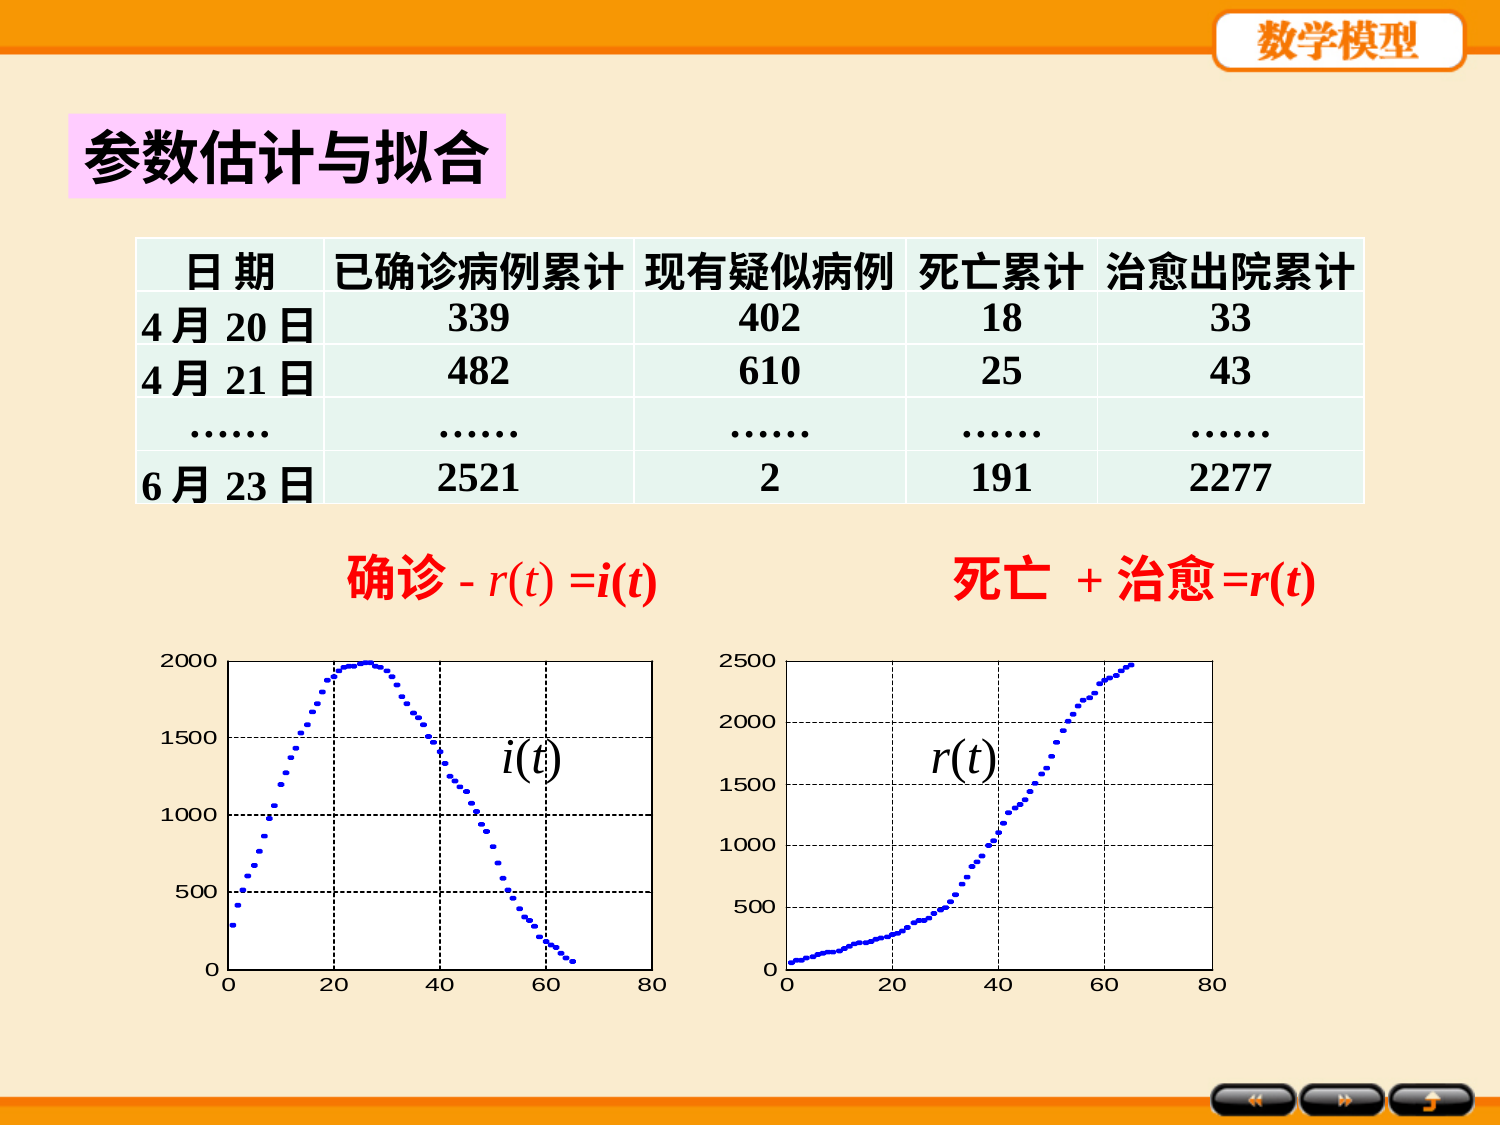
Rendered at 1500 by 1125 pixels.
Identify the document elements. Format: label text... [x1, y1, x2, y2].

text_box 参数估计与拟合 [68, 113, 506, 199]
table_cell …… [907, 398, 1097, 450]
picture [0, 0, 1500, 1125]
text_box 死亡 +治愈 [937, 540, 1068, 615]
table_cell 25 [907, 345, 1097, 396]
text_box [1068, 538, 1100, 615]
table_header 日 期 [137, 239, 323, 290]
text_box 确诊- r(t) [481, 538, 570, 614]
text_box =r(t) [1206, 538, 1332, 614]
table_cell 402 [635, 292, 905, 343]
table_cell 2521 [325, 451, 633, 503]
table_cell 2277 [1098, 451, 1363, 503]
table_cell 191 [907, 451, 1097, 503]
table_cell 18 [907, 292, 1097, 343]
table_cell 482 [325, 345, 633, 396]
text_box =i(t) [553, 540, 674, 615]
text_box [450, 538, 481, 615]
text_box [61, 633, 1335, 1012]
table_header 已确诊病例累计 [325, 239, 633, 290]
table_header 治愈出院累计 [1098, 239, 1363, 290]
table_cell 43 [1098, 345, 1363, 396]
table_cell 6月23日 [137, 451, 323, 503]
table_cell 2 [635, 451, 905, 503]
text_box 确诊- r(t) [331, 538, 450, 614]
table_cell …… [325, 398, 633, 450]
table_cell …… [137, 398, 323, 450]
table_cell 339 [325, 292, 633, 343]
table_cell …… [635, 398, 905, 450]
table_cell …… [1098, 398, 1363, 450]
text_box 死亡 +治愈 [1100, 540, 1231, 615]
table_header 死亡累计 [907, 239, 1097, 290]
table_cell 4月20日 [137, 292, 323, 343]
table_cell 4月21日 [137, 345, 323, 396]
table_cell 610 [635, 345, 905, 396]
table_header 现有疑似病例 [635, 239, 905, 290]
table_cell 33 [1098, 292, 1363, 343]
